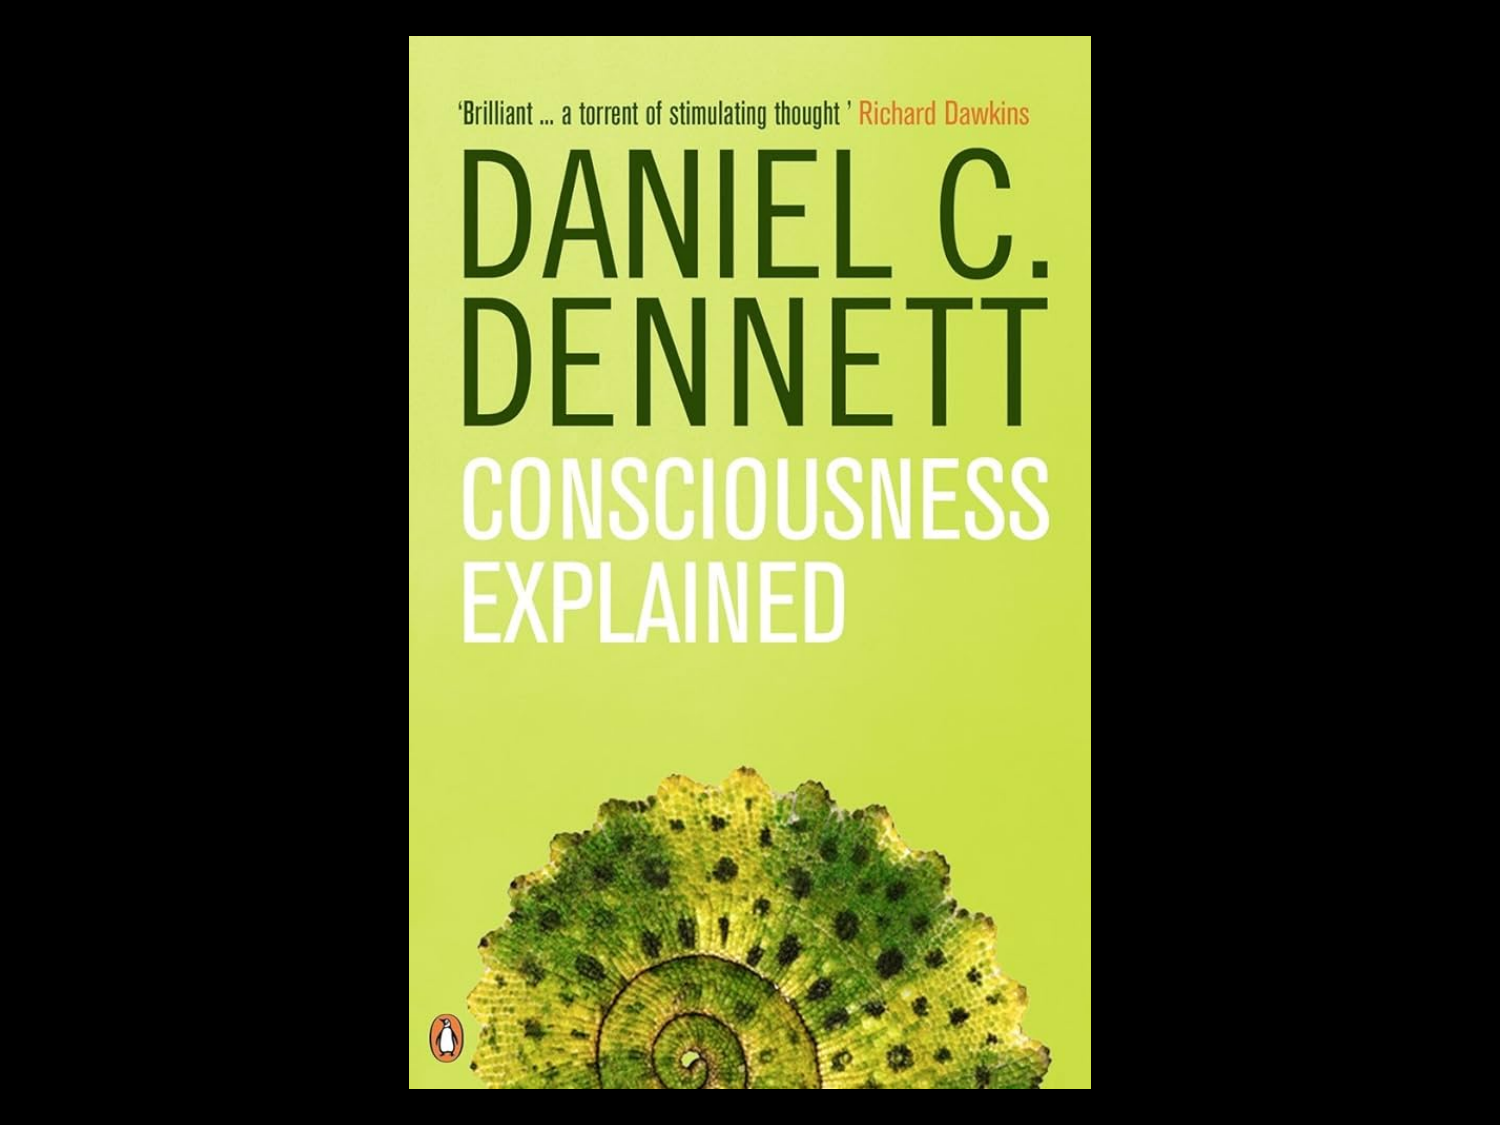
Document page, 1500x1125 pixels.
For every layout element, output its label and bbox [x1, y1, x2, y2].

list [408, 36, 1092, 1089]
